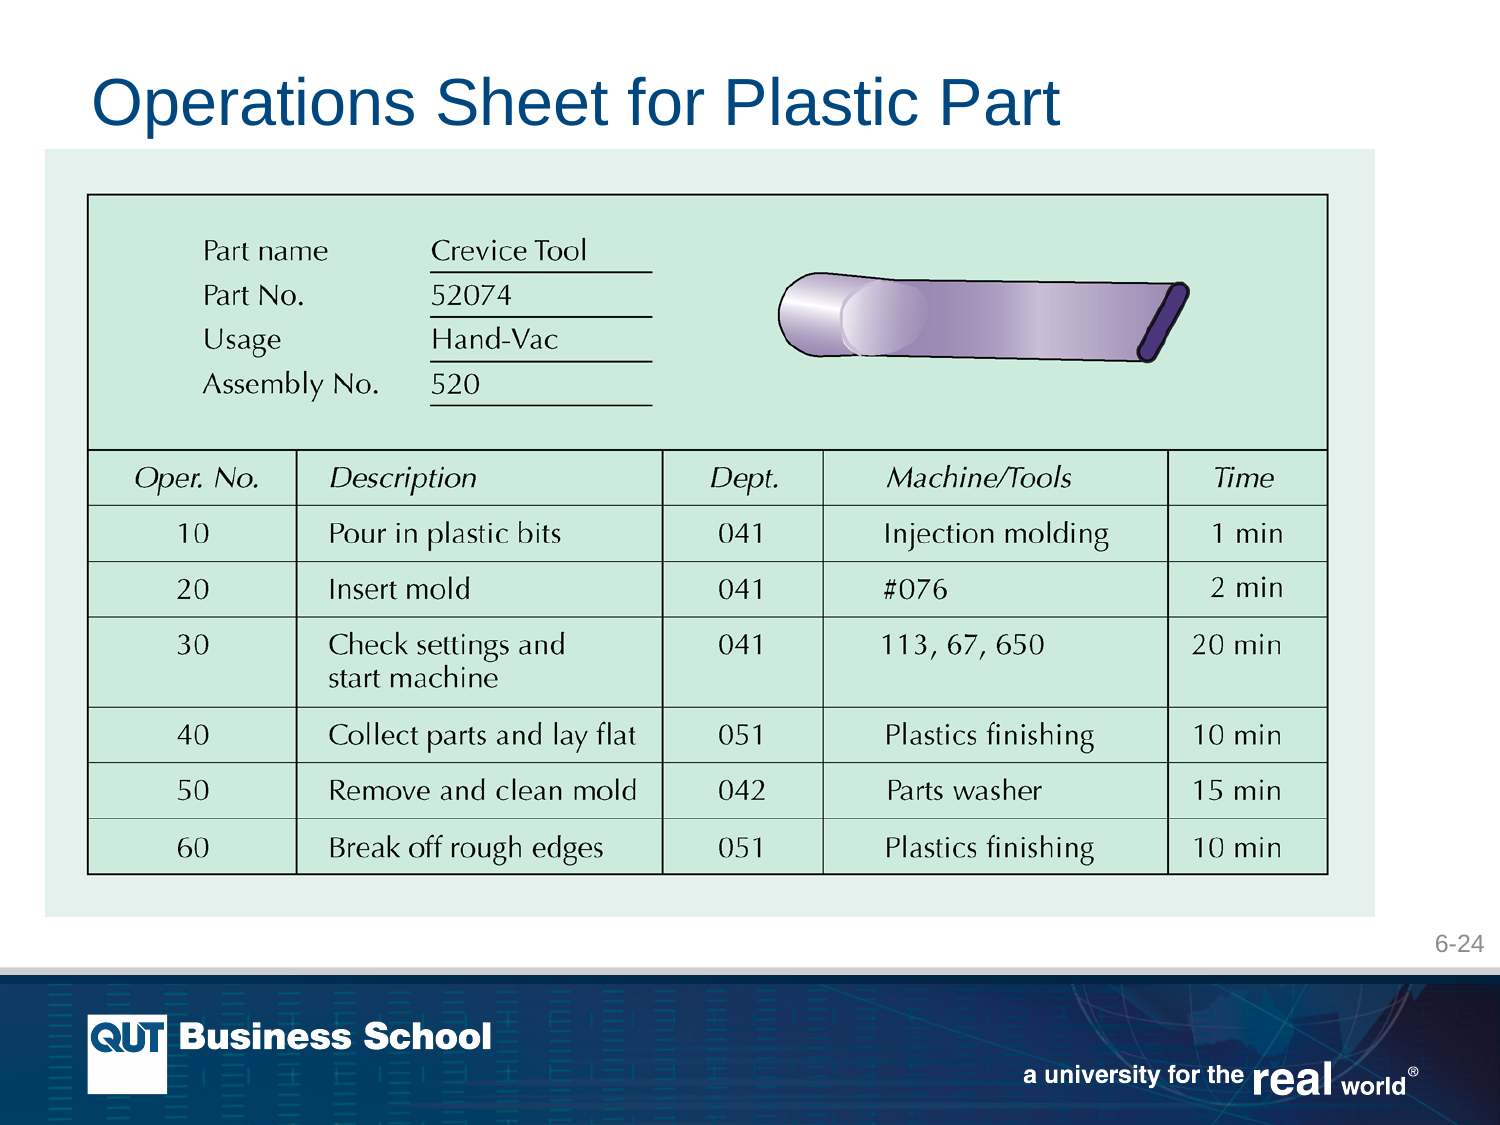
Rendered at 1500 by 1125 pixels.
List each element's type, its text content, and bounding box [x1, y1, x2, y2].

slide_number 6-24 [1149, 914, 1500, 975]
title Operations Sheet for Plastic Part [76, 4, 1427, 193]
picture [44, 149, 1376, 917]
picture [0, 984, 1500, 1125]
